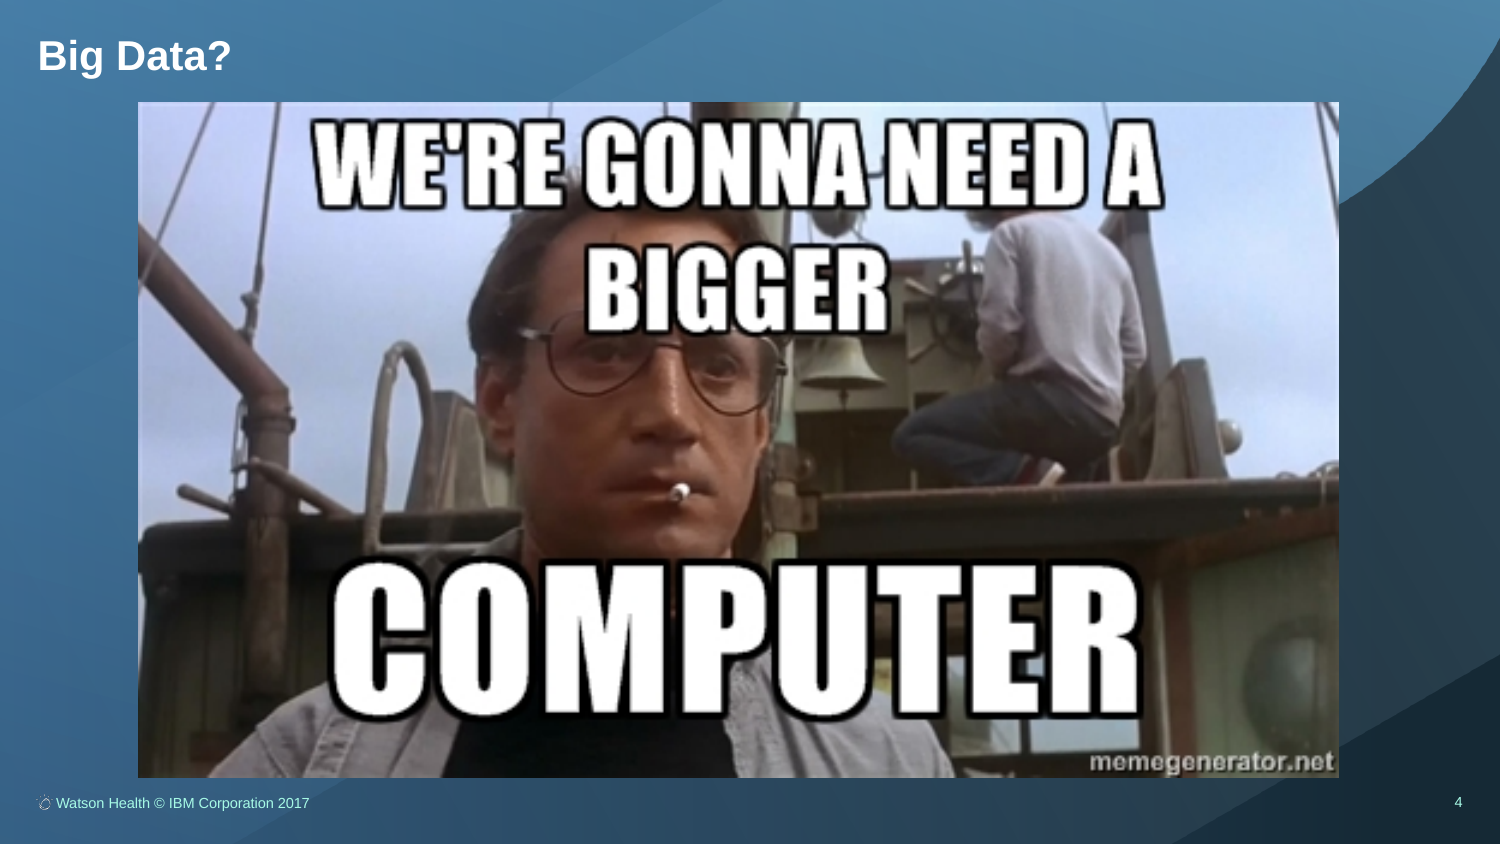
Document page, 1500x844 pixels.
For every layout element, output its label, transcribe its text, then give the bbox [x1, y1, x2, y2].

title Big Data? [37, 28, 770, 92]
slide_number 4 [1428, 777, 1463, 811]
picture [0, 0, 1500, 844]
footer Watson Health © IBM Corporation 2017 [56, 778, 532, 812]
